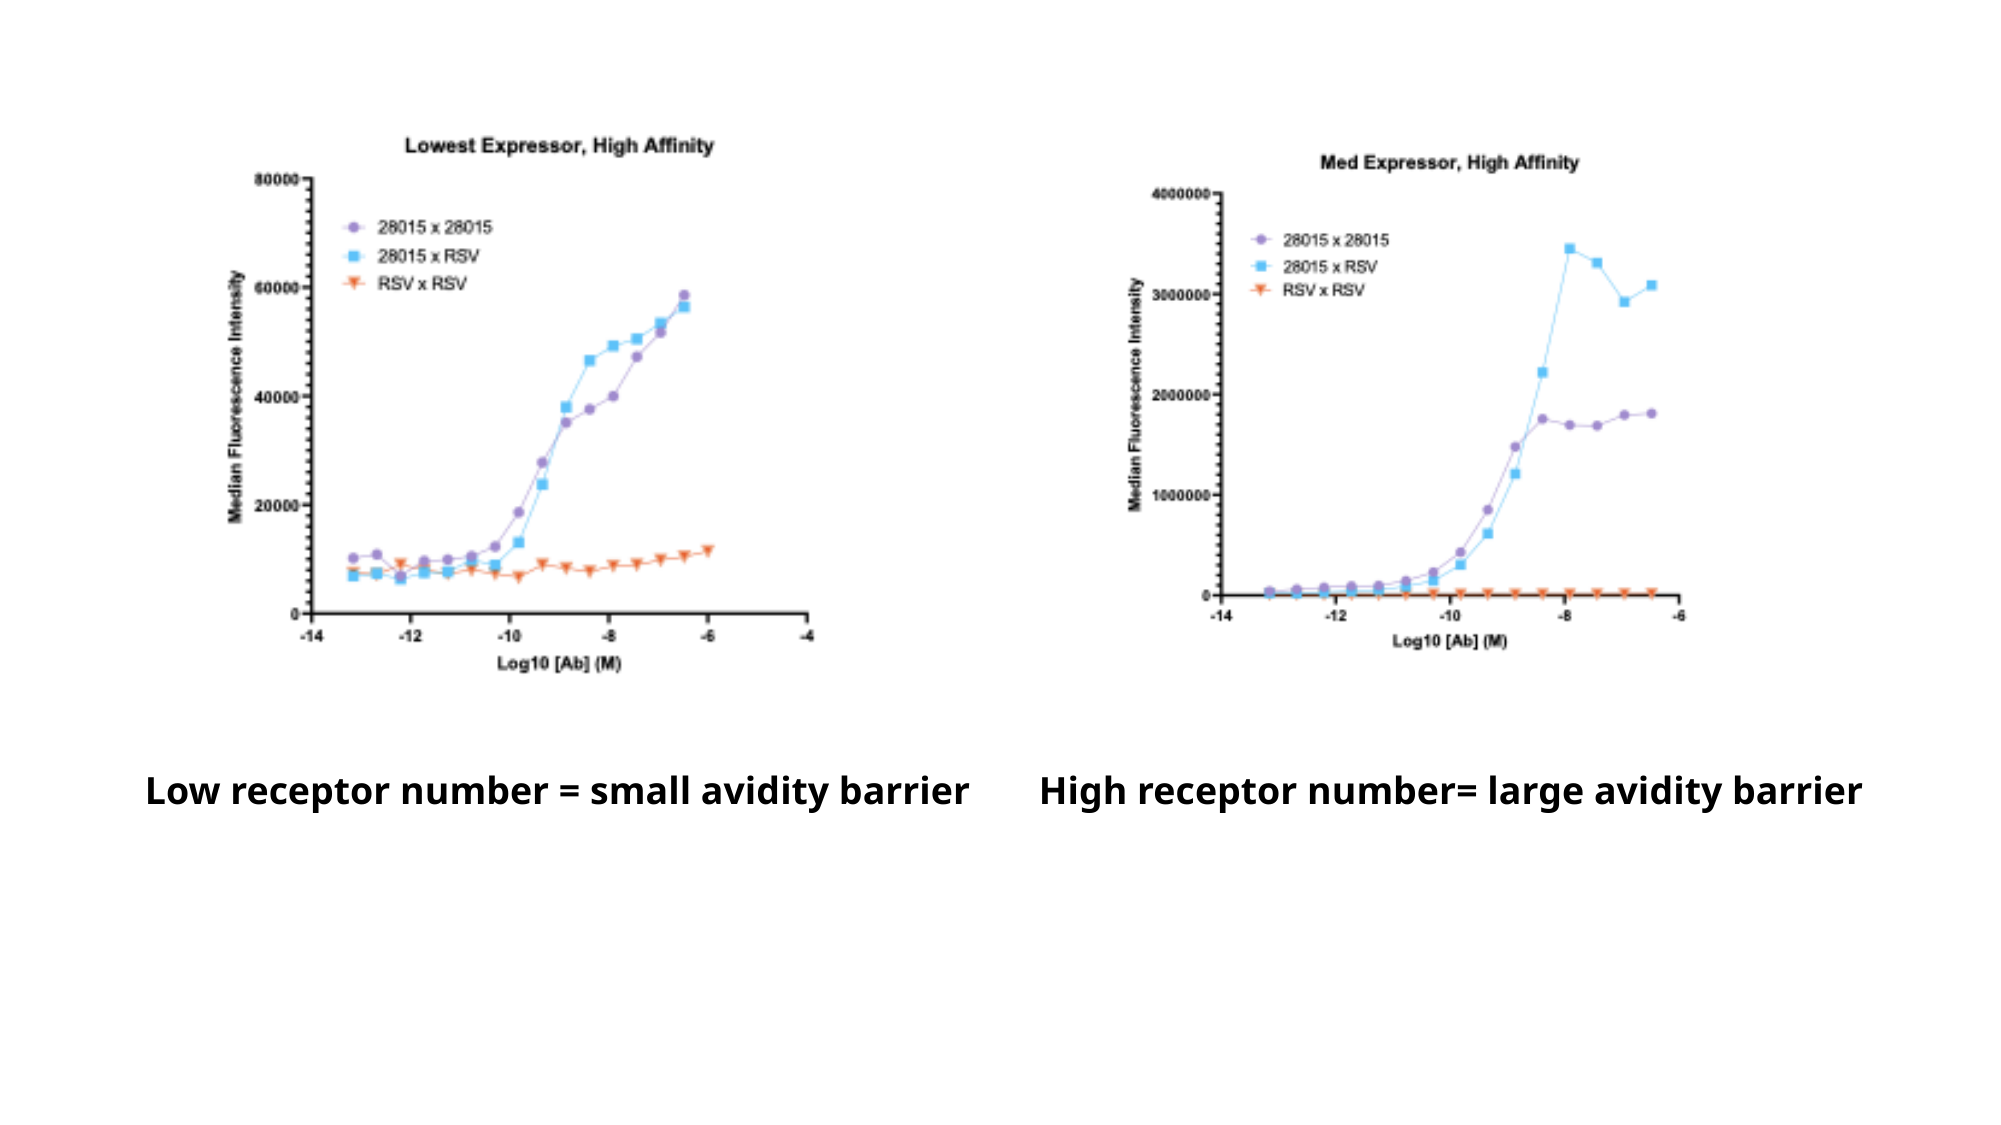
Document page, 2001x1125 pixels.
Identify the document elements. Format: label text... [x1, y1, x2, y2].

text_box High receptor number= large avidity barrier [1024, 759, 1879, 820]
text_box Low receptor number = small avidity barrier [130, 759, 986, 820]
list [1090, 133, 1773, 696]
picture [171, 80, 906, 718]
